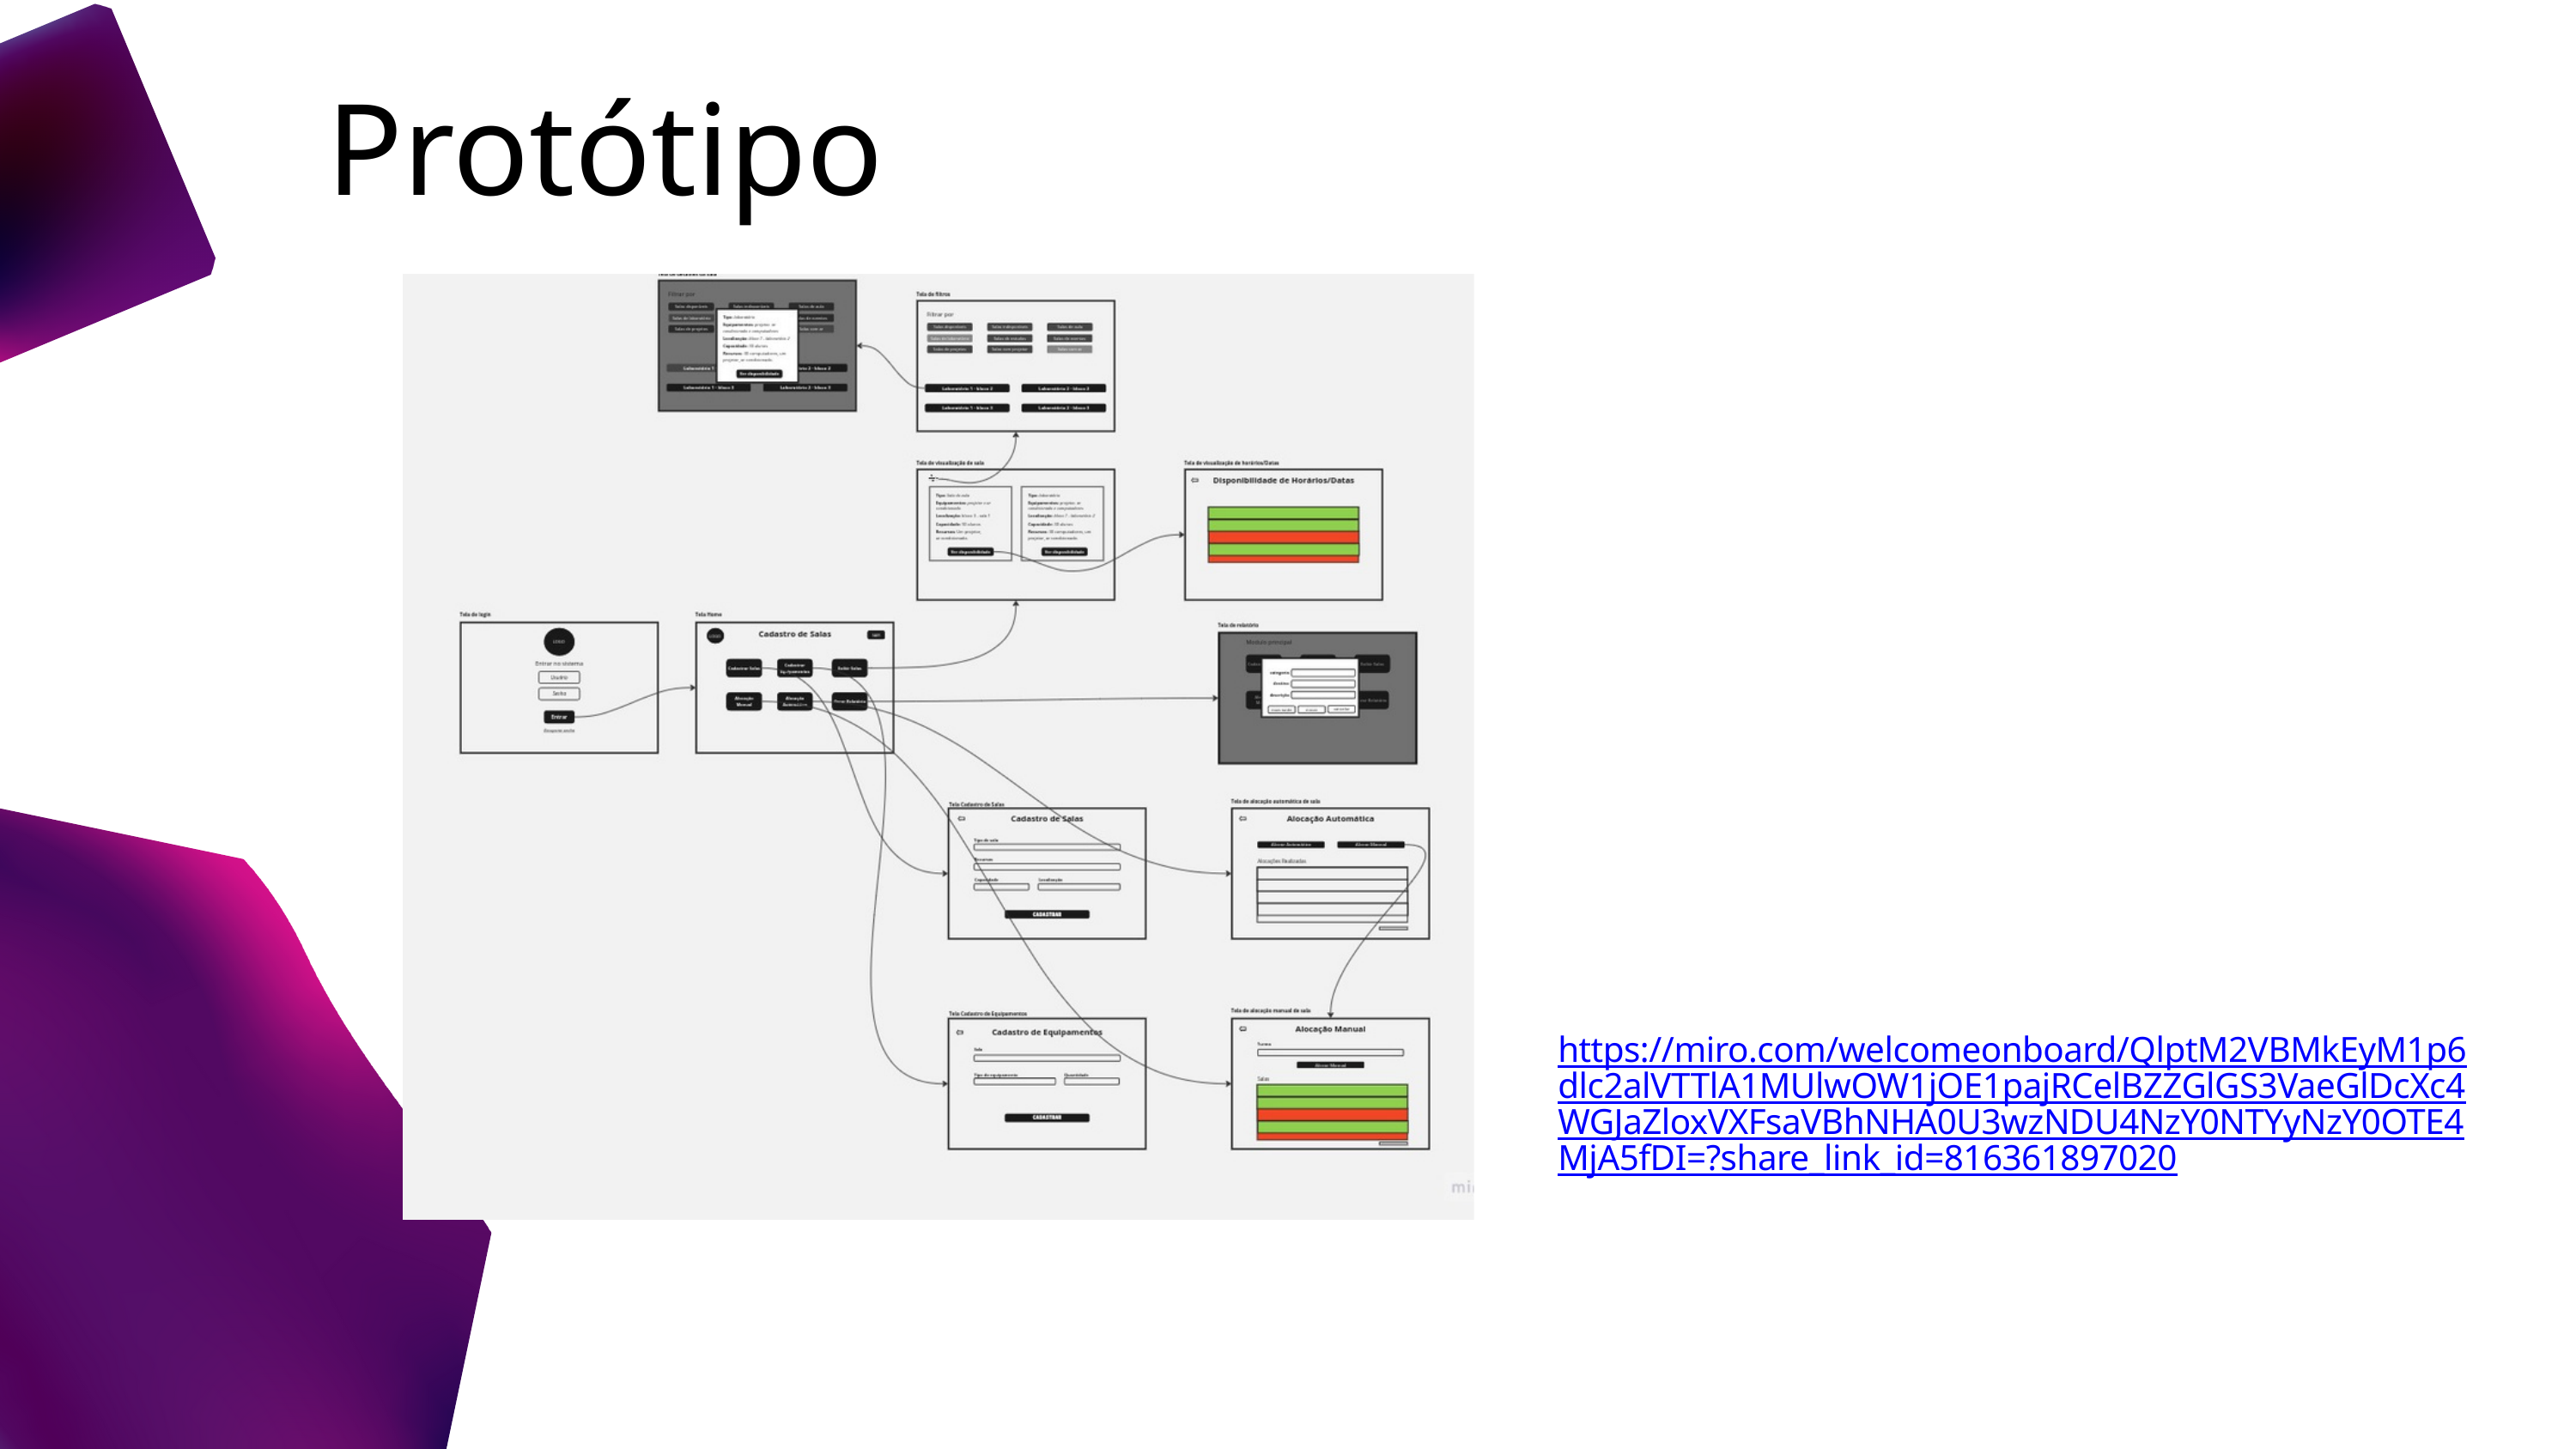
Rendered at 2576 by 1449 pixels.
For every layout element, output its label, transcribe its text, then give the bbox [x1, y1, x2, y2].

text_box [0, 0, 222, 363]
text_box [0, 808, 495, 1449]
text_box [403, 274, 1474, 1220]
text_box https://miro.com/welcomeonboard/QlptM2VBMkEyM1p6dlc2alVTTlA1MUlwOW1jOE1pajRCelBZZGlGS3VaeGlDcXc4WGJaZloxVXFsaVBhNHA0U3wzNDU4NzY0NTYyNzY0OTE4MjA5fDI=?share_link_id=816361897020 [1558, 1026, 2478, 1076]
text_box Protótipo [326, 70, 1504, 221]
